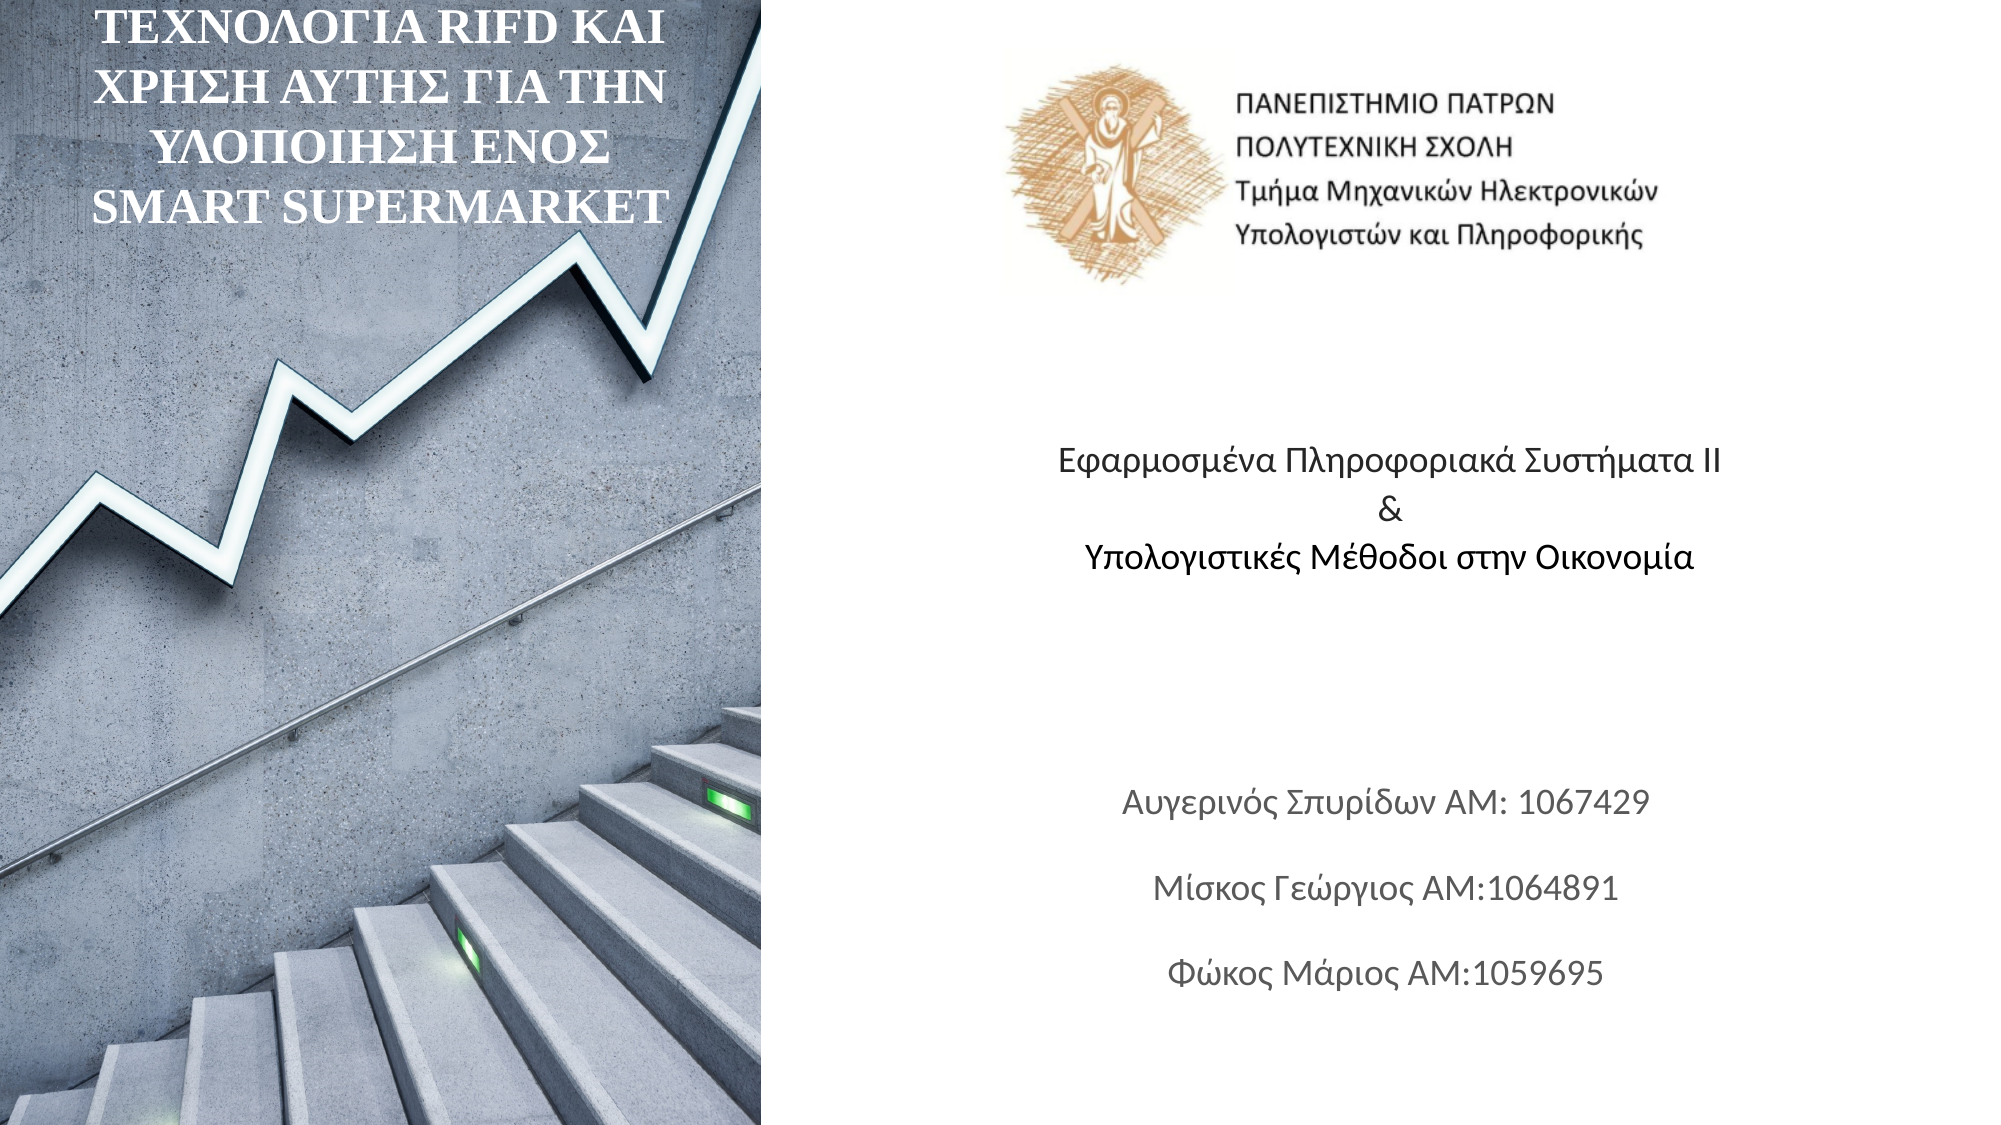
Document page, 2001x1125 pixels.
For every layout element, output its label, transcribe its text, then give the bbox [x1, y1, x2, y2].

picture [999, 48, 1781, 335]
picture [0, 0, 761, 1125]
title Εφαρμοσμένα Πληροφοριακά Συστήματα ΙI & Υπολογιστικές Μέθοδοι στην Οικονομία [988, 301, 1792, 766]
subtitle Αυγερινός Σπυρίδων ΑΜ: 1067429 Μίσκος Γεώργιος ΑΜ:1064891 Φώκος Μάριος ΑΜ:1059695 [867, 766, 1905, 1024]
